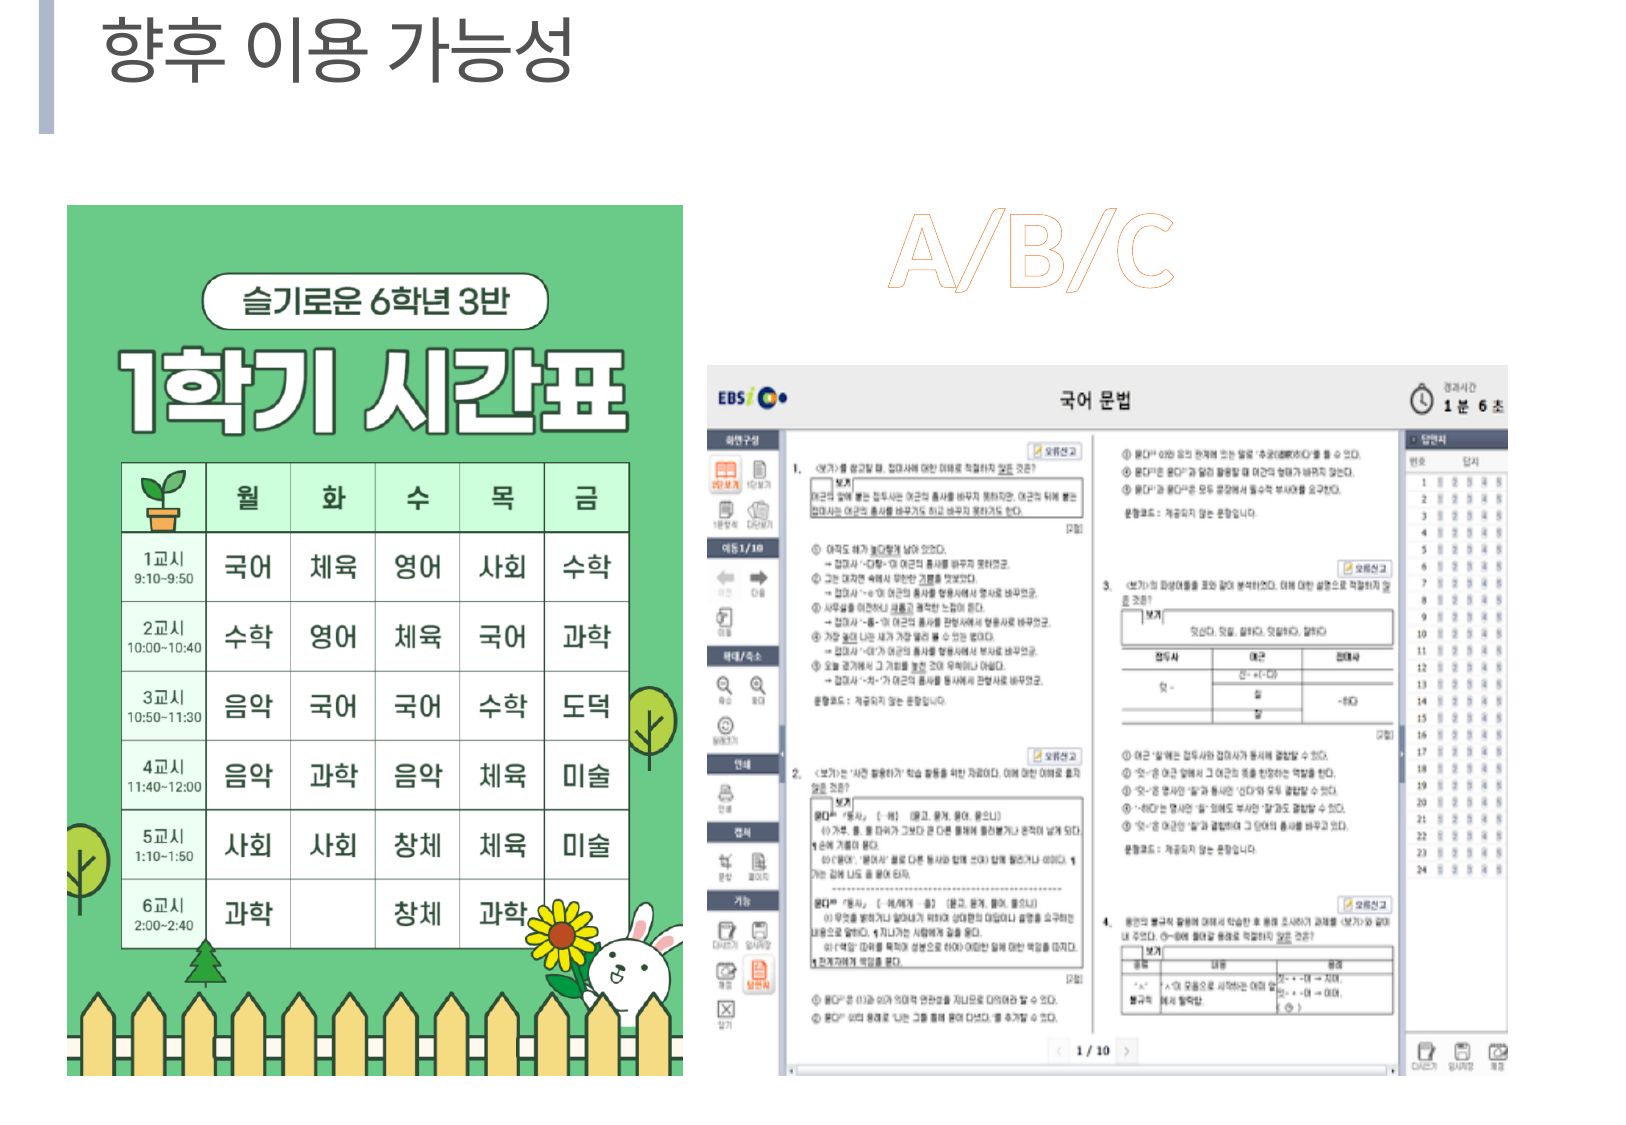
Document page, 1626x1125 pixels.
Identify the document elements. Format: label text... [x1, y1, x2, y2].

text_box A/B/C [872, 167, 1191, 318]
picture [67, 205, 683, 1076]
text_box 향후 이용 가능성 [84, 0, 594, 99]
picture [707, 365, 1508, 1076]
text_box [38, 0, 55, 135]
